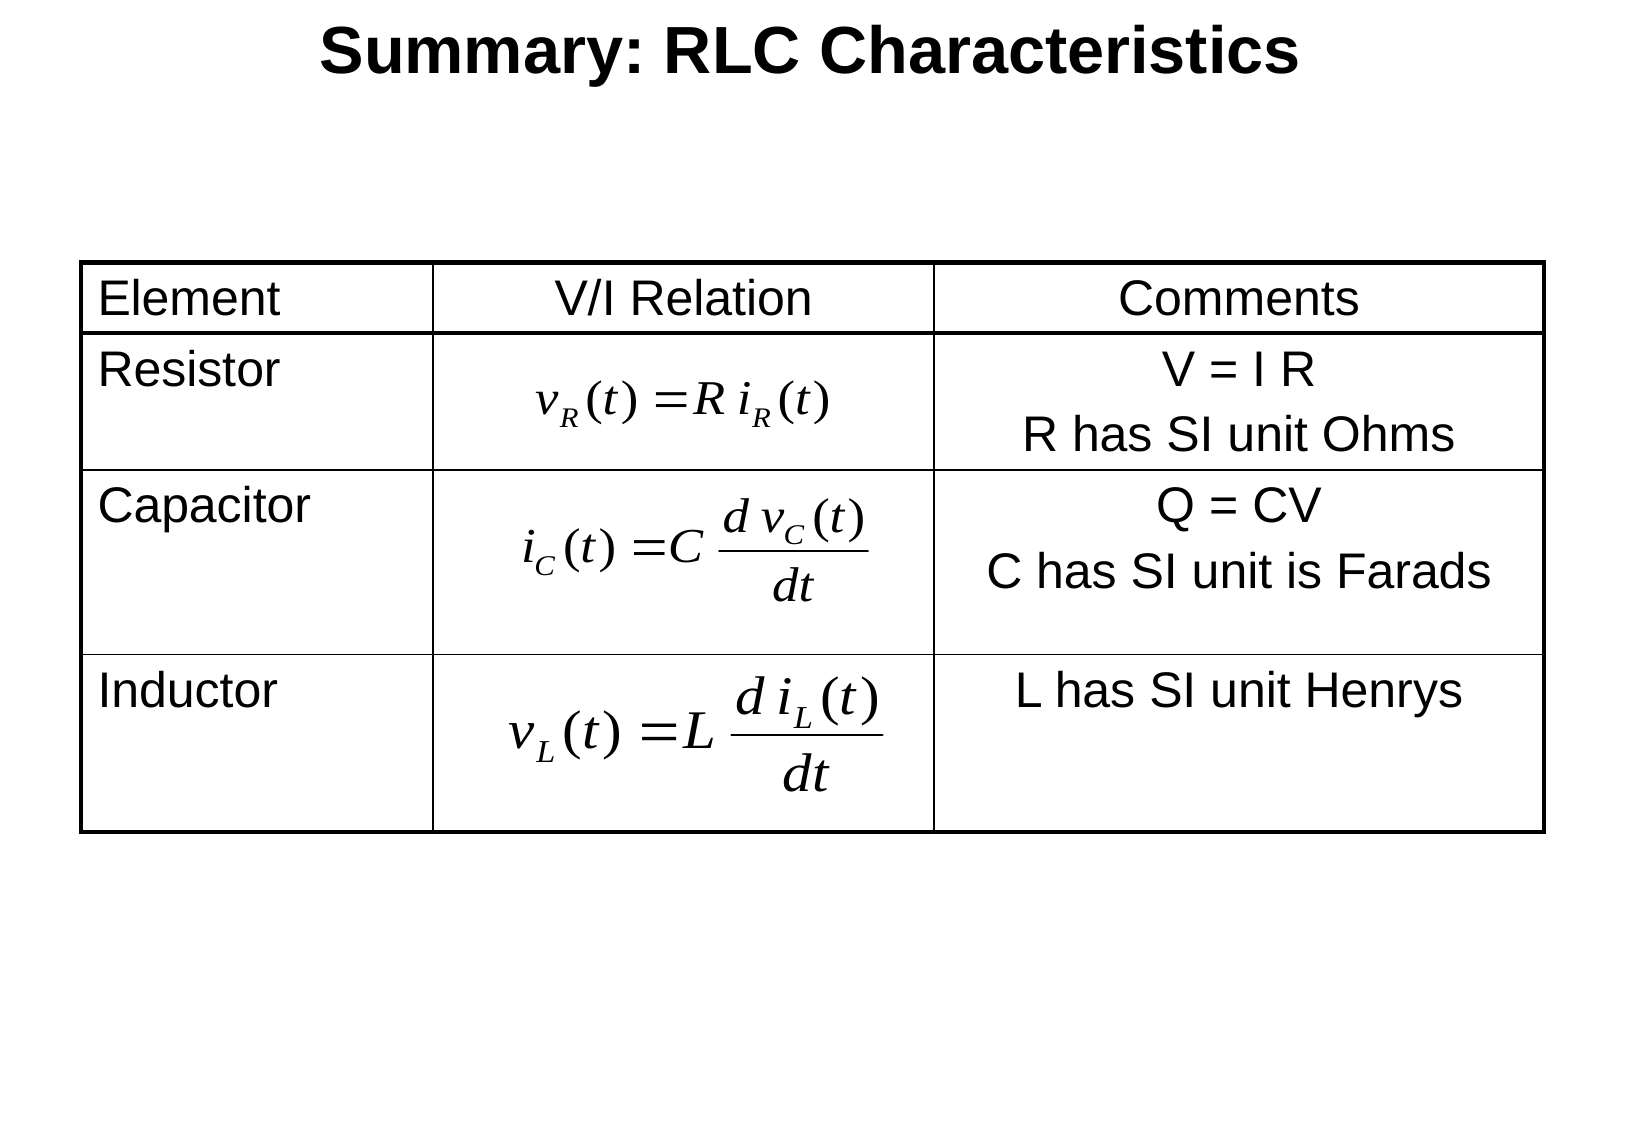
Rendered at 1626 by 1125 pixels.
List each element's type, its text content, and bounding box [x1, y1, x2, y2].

table_cell Capacitor [83, 471, 432, 654]
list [514, 485, 881, 612]
table_cell Resistor [83, 335, 432, 469]
table_cell Q = CV C has SI unit is Farads [935, 471, 1542, 654]
table_cell Inductor [83, 655, 432, 830]
table_cell [434, 655, 933, 830]
table_header Element [83, 265, 432, 331]
table_cell L has SI unit Henrys [935, 655, 1542, 830]
table_cell V = I R R has SI unit Ohms [935, 335, 1542, 469]
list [527, 366, 840, 436]
table_header V/I Relation [434, 265, 933, 331]
table_cell [434, 471, 933, 654]
text_box Summary: RLC Characteristics [135, 1, 1486, 100]
table_header Comments [935, 265, 1542, 331]
table_cell [434, 335, 933, 469]
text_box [500, 662, 894, 804]
